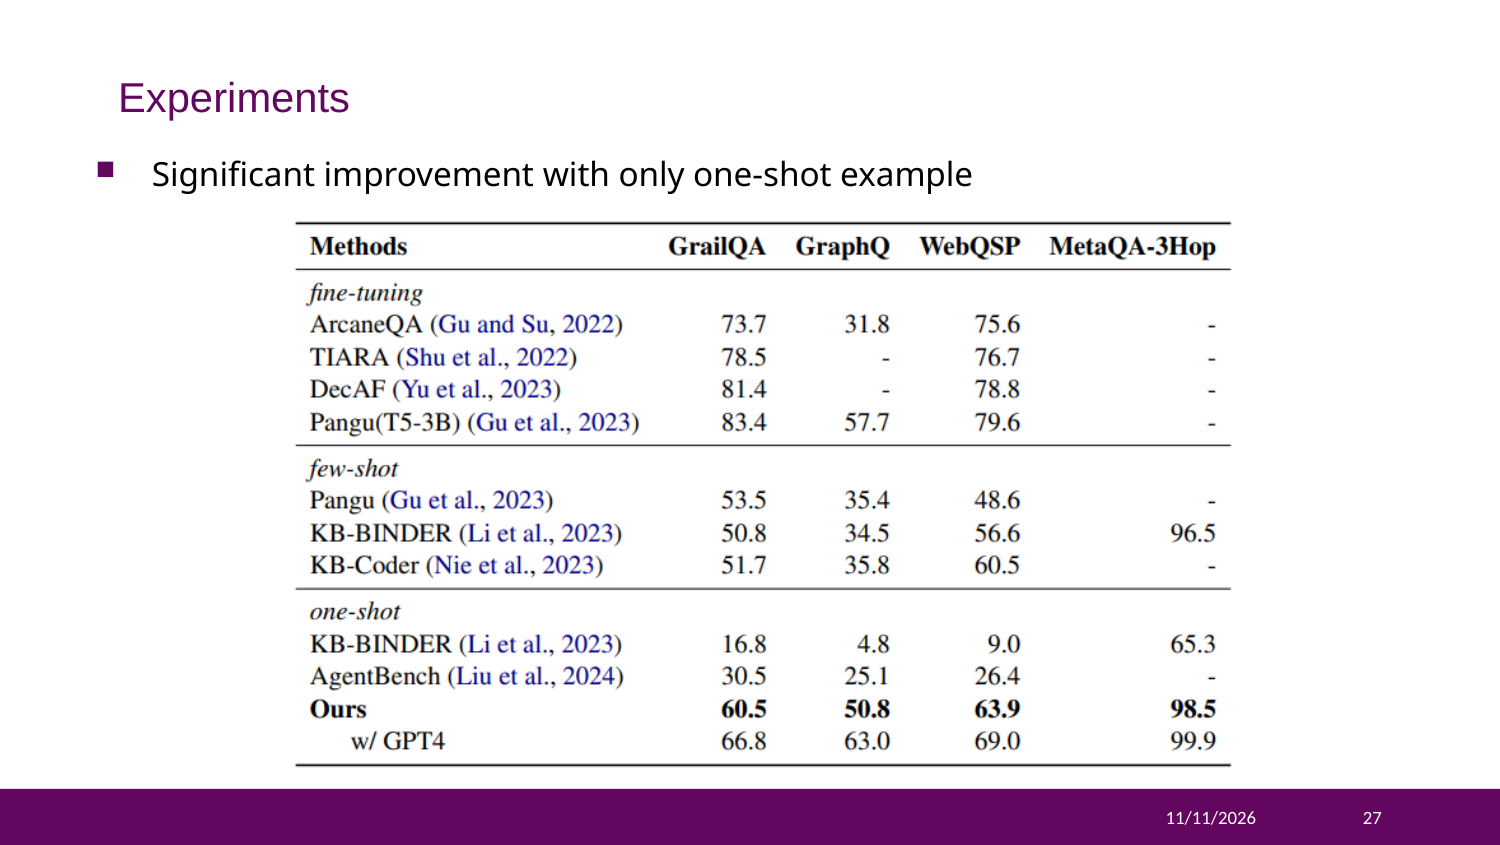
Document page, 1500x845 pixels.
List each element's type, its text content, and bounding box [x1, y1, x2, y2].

title Experiments [103, 59, 1397, 140]
list Significant improvement with only one-shot example [80, 150, 1258, 519]
slide_number 27 [1313, 794, 1397, 840]
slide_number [1107, 794, 1313, 840]
picture [281, 214, 1242, 775]
